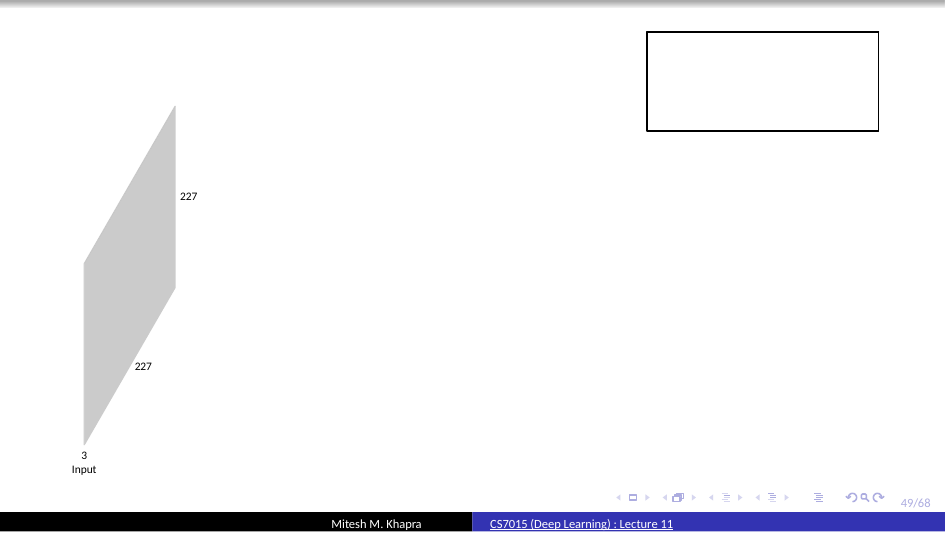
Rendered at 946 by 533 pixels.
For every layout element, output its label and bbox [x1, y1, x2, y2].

text_box [647, 31, 879, 132]
text_box [898, 493, 941, 510]
text_box [0, 511, 946, 532]
picture [0, 0, 945, 8]
text_box [178, 186, 200, 203]
text_box [68, 105, 176, 476]
